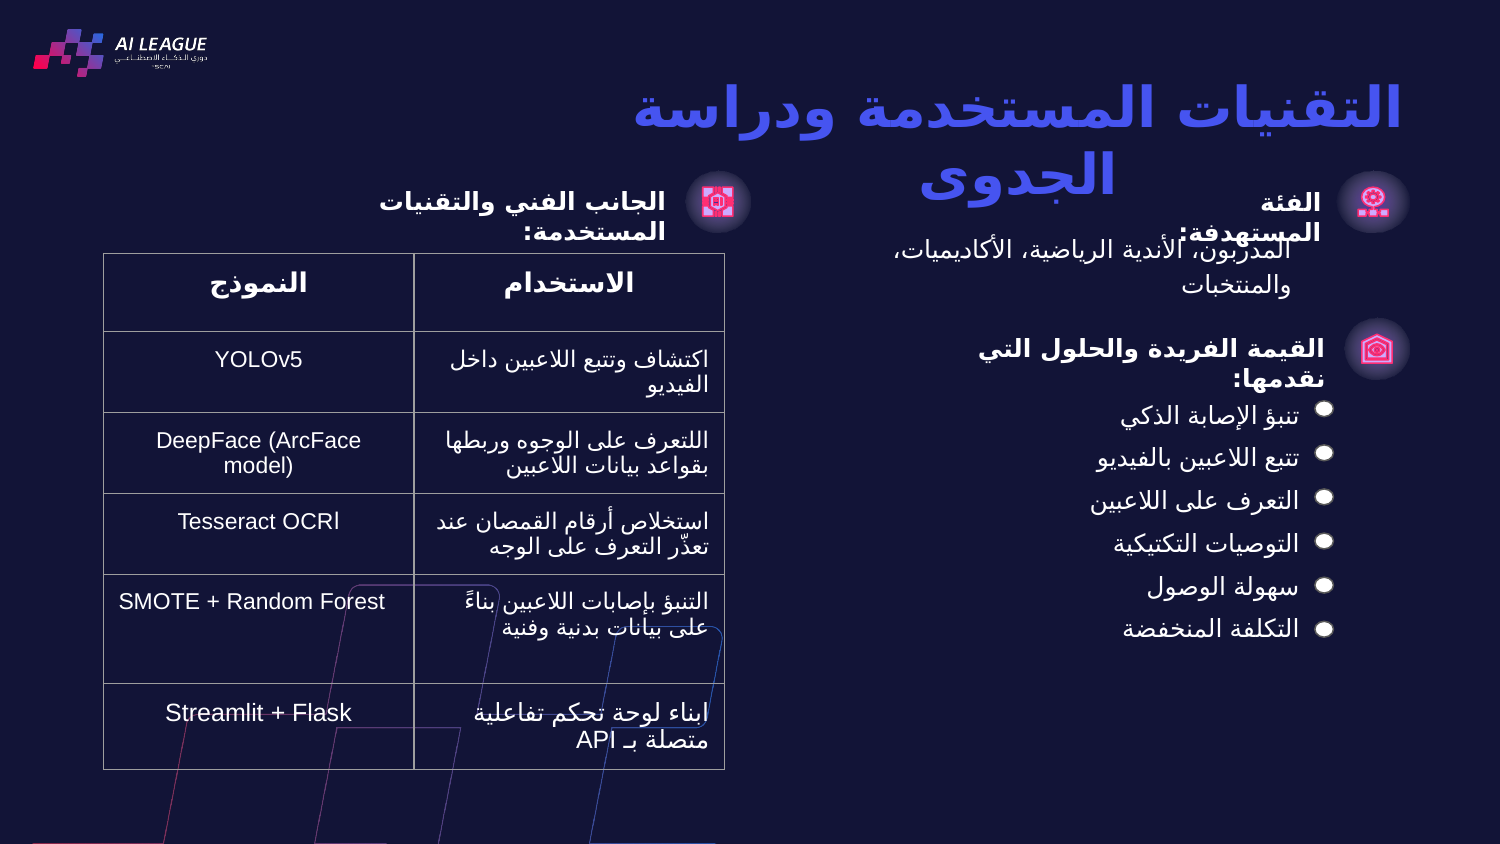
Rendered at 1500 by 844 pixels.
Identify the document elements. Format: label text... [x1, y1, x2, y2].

text_box [1314, 400, 1334, 417]
table_cell اللتعرف على الوجوه وربطها بقواعد بيانات اللاعبين [415, 413, 724, 493]
table_cell اكتشاف وتتبع اللاعبين داخل الفيديو [415, 332, 724, 412]
picture [33, 29, 207, 77]
table_cell اTesseract OCR [104, 494, 413, 574]
text_box [685, 170, 750, 233]
table_cell ابناء لوحة تحكم تفاعلية متصلة بـ API [415, 684, 724, 769]
text_box [1314, 533, 1334, 549]
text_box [1357, 186, 1389, 217]
text_box تنبؤ الإصابة الذكي تتبع اللاعبين بالفيديو التعرف على اللاعبين التوصيات التكتيكية سهولة الوصول التكلفة المنخفضة [1038, 379, 1315, 663]
picture [0, 584, 725, 844]
text_box [1344, 317, 1410, 380]
table_header النموذج [104, 254, 413, 331]
text_box [1314, 444, 1334, 461]
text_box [1361, 333, 1374, 340]
text_box الجانب الفني والتقنيات المستخدمة: [250, 170, 682, 210]
text_box المدربون، الأندية الرياضية، الأكاديميات، والمنتخبات [801, 214, 1307, 254]
table_cell YOLOv5 [104, 332, 413, 412]
text_box [1314, 488, 1334, 505]
table_header الاستخدام [415, 254, 724, 331]
table_cell التنبؤ بإصابات اللاعبين بناءً على بيانات بدنية وفنية [415, 575, 724, 683]
text_box [1314, 621, 1334, 638]
text_box التقنيات المستخدمة ودراسة الجدوى [576, 56, 1461, 150]
table_cell Streamlit + Flask [104, 684, 413, 769]
text_box الفئة المستهدفة: [1111, 171, 1337, 211]
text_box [1380, 333, 1393, 340]
text_box [1314, 577, 1334, 594]
text_box [1336, 170, 1410, 233]
table_cell استخلاص أرقام القمصان عند تعذّر التعرف على الوجه [415, 494, 724, 574]
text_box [702, 186, 734, 217]
text_box القيمة الفريدة والحلول التي نقدمها: [956, 317, 1341, 357]
table_cell DeepFace (ArcFace model) [104, 413, 413, 493]
table_cell SMOTE + Random Forest [104, 575, 413, 683]
